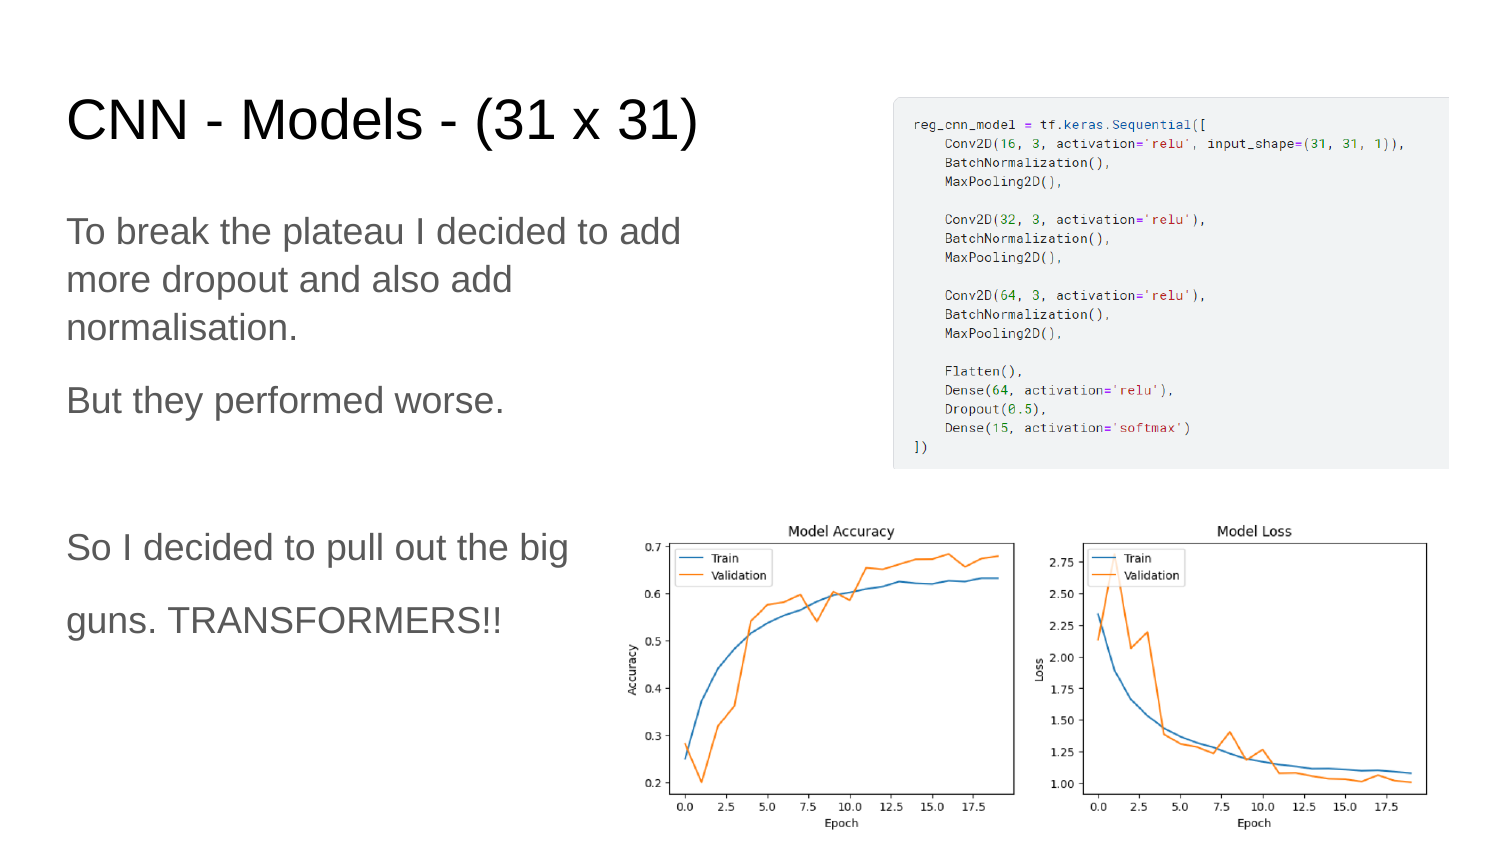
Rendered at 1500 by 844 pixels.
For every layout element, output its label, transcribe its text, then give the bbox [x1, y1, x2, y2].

list To break the plateau I decided to add more dropout and also add normalisation. But they performed worse. So I decided to pull out the big guns. TRANSFORMERS!! [51, 189, 736, 750]
picture [891, 96, 1450, 469]
title CNN - Models - (31 x 31) [51, 72, 1449, 167]
picture [614, 512, 1500, 844]
